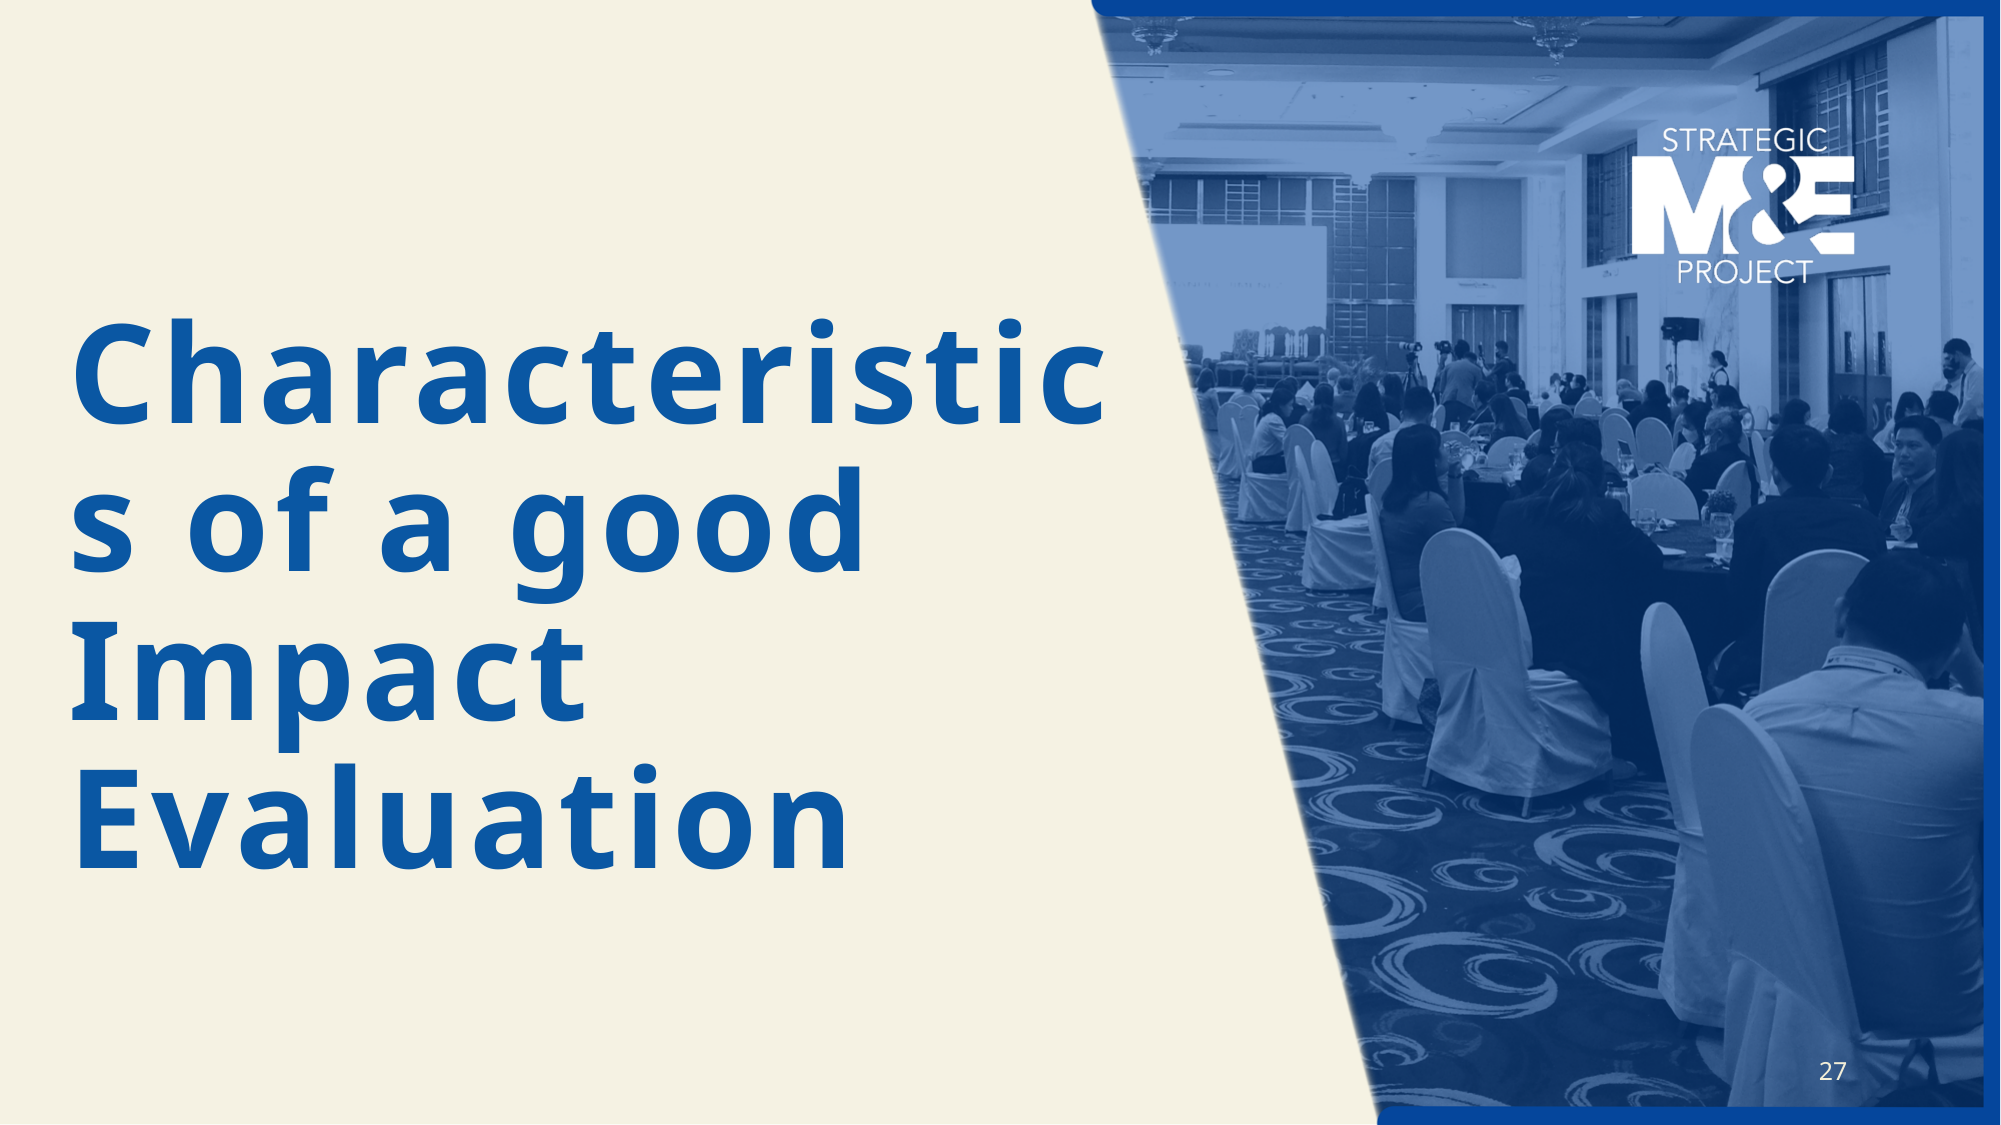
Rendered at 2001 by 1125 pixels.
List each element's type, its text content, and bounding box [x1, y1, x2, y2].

picture [0, 0, 2001, 1125]
title Characteristics of a good Impact Evaluation [53, 297, 1201, 903]
slide_number 27 [1412, 1042, 1863, 1103]
